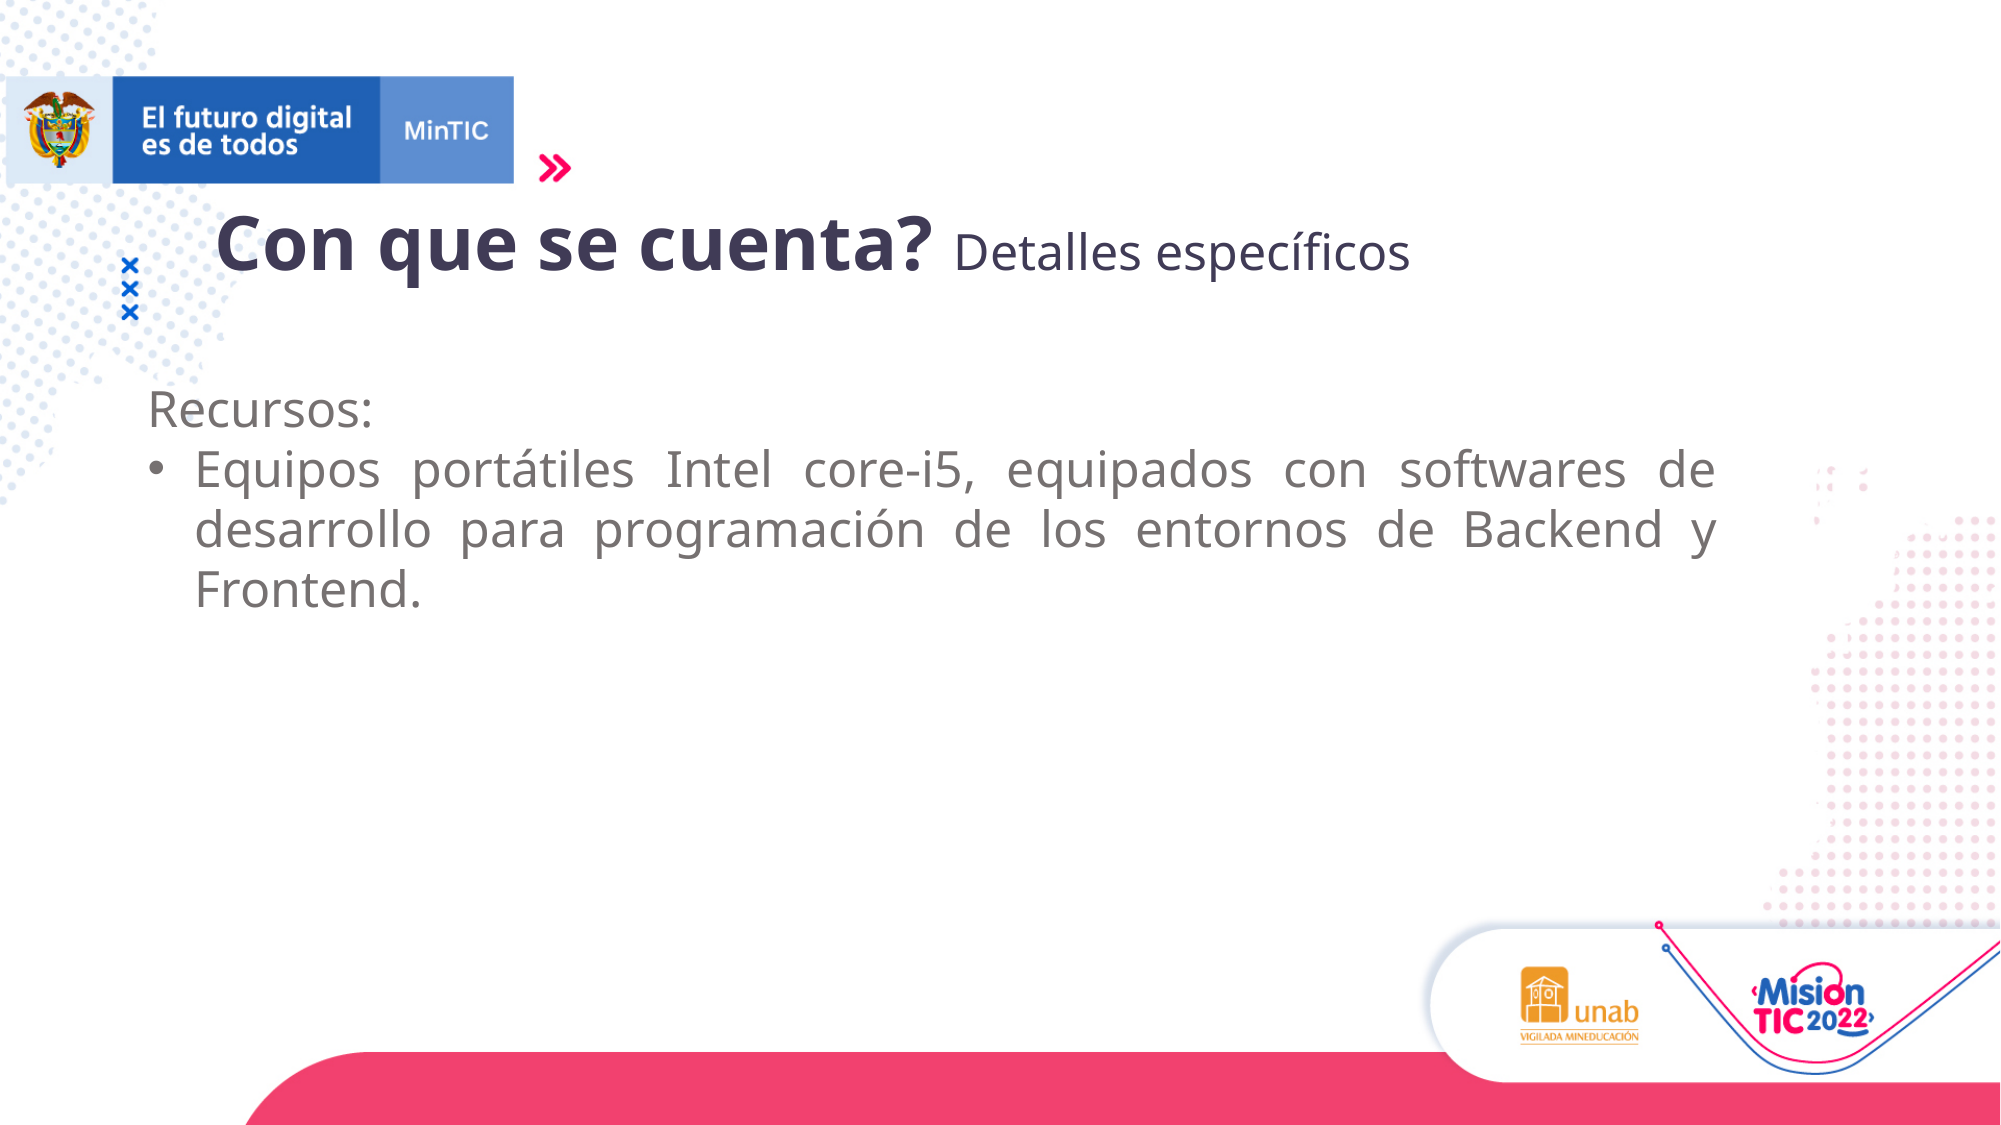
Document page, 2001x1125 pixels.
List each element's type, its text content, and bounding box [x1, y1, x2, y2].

picture [0, 0, 2001, 1125]
text_box Con que se cuenta? Detalles específicos [199, 188, 1924, 294]
text_box Recursos: Equipos portátiles Intel core-i5, equipados con softwares de desarrollo para programación de los entornos de Backend y Frontend. [132, 369, 1733, 625]
